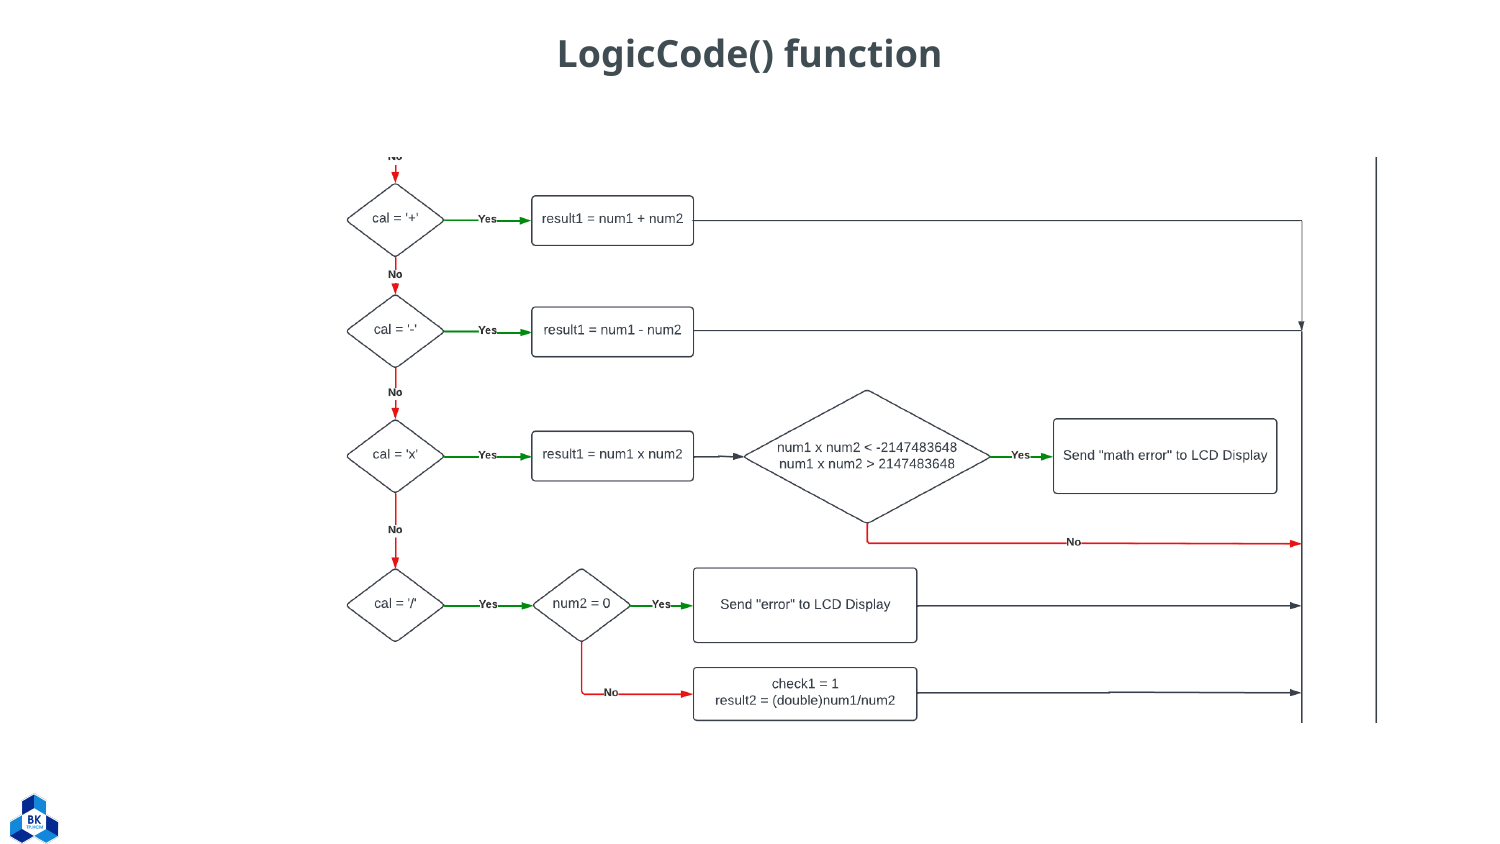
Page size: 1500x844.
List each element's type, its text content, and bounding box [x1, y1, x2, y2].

title LogicCode() function [278, 14, 1221, 93]
picture [9, 793, 59, 844]
picture [97, 157, 1403, 723]
